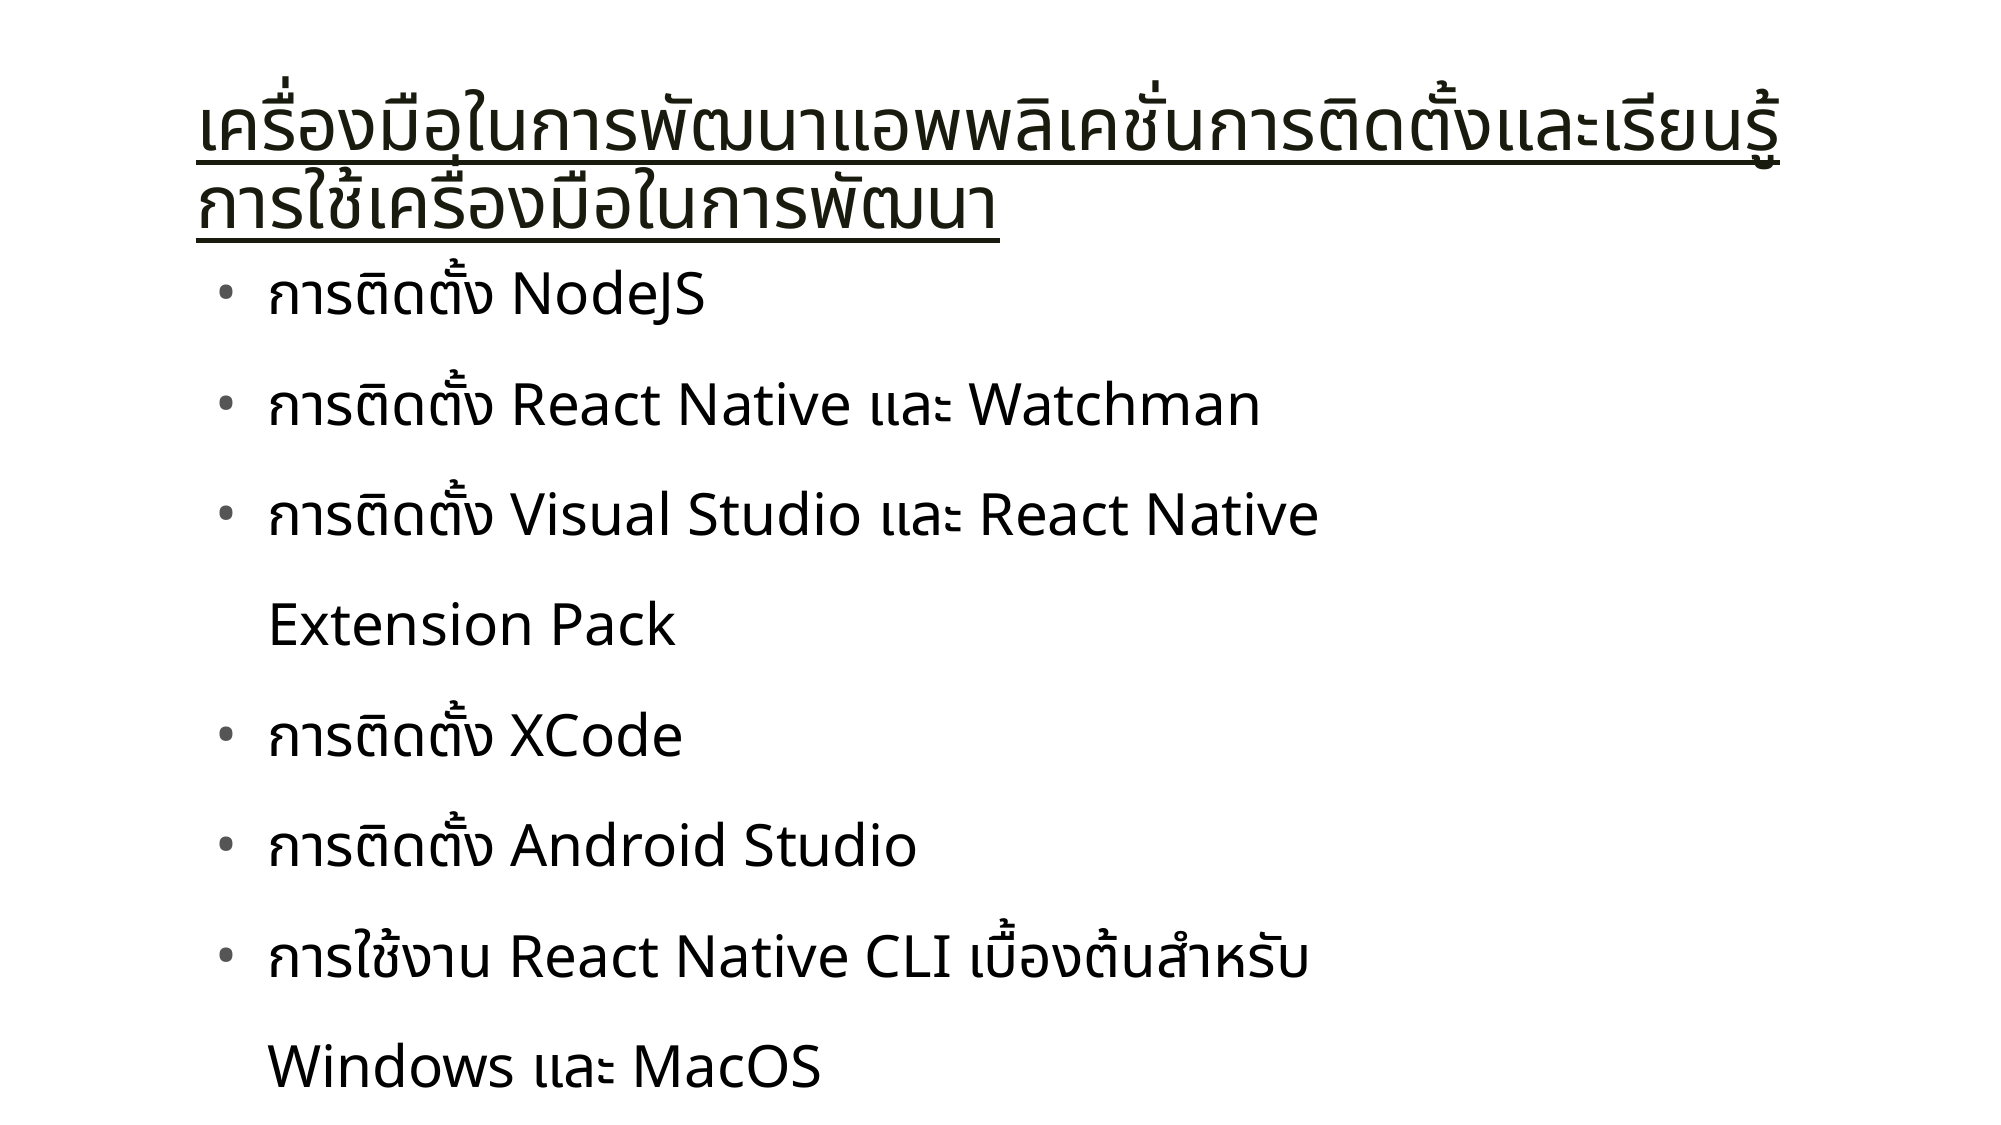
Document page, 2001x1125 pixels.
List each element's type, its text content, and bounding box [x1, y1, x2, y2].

text_box การติดตั้ง NodeJS การติดตั้ง React Native และ Watchman การติดตั้ง Visual Studio และ React Native Extension Pack การติดตั้ง XCode การติดตั้ง Android Studio การใช้งาน React Native CLI เบื้องต้นสำหรับ Windows และ MacOS การทำ code format, code completion และ อื่นๆ การวิเคราะห์ Error ตอน compile time การใช้งาน Native Base เบื้องต้น [184, 208, 1582, 1125]
title เครื่องมือในการพัฒนาแอพพลิเคชั่นการติดตั้งและเรียนรู้การใช้เครื่องมือในการพัฒนา [188, 80, 1812, 185]
